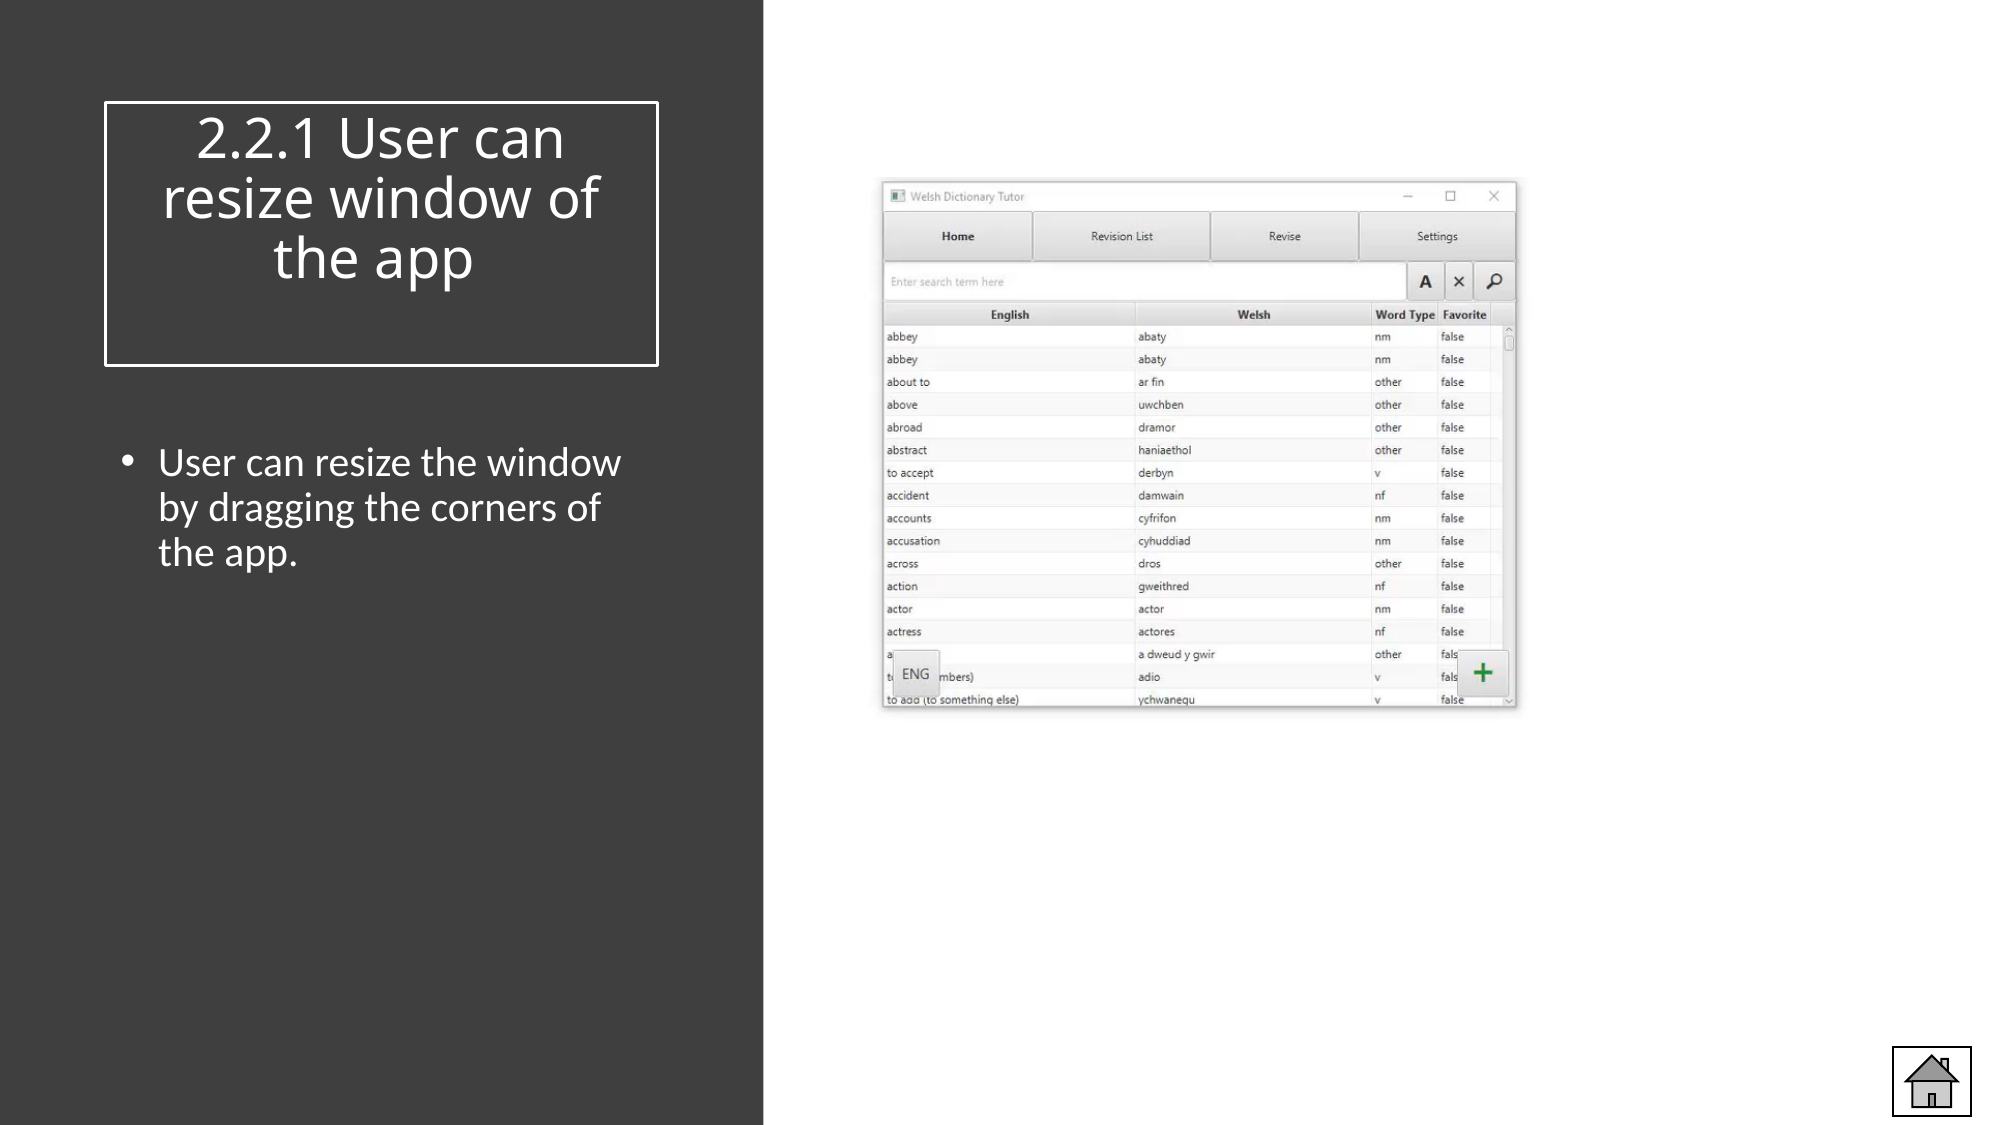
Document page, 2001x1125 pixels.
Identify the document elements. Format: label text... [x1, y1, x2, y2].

list User can resize the window by dragging the corners of the app. [105, 432, 658, 994]
title 2.2.1 User can resize window of the app [105, 102, 658, 366]
text_box [1892, 1046, 1972, 1117]
text_box [0, 0, 764, 1125]
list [869, 176, 1895, 923]
